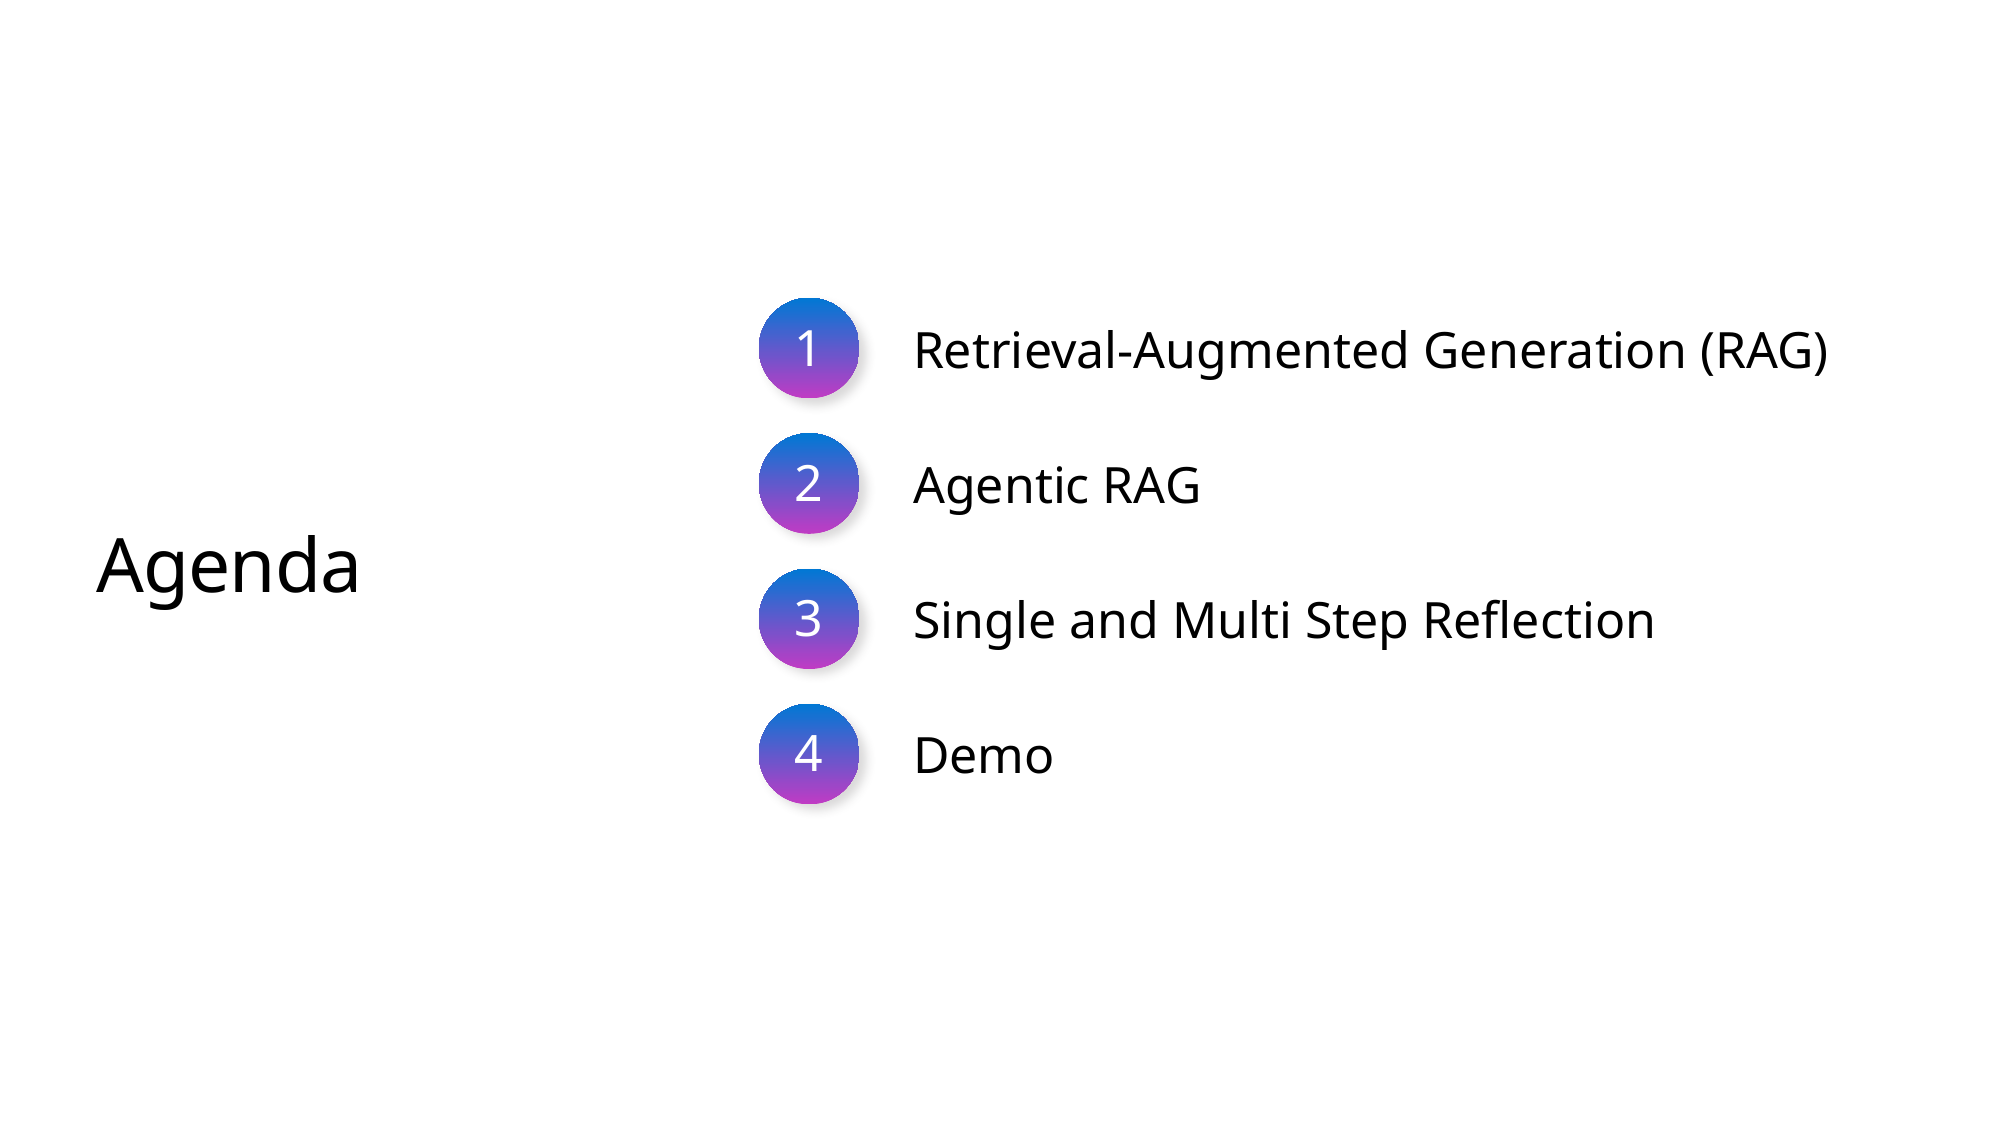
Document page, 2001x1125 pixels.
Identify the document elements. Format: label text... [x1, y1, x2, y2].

text_box Demo [912, 722, 1756, 784]
text_box Single and Multi Step Reflection [912, 587, 1853, 649]
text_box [758, 297, 860, 805]
title Agenda [96, 517, 758, 608]
text_box Retrieval-Augmented Generation (RAG) [912, 317, 1928, 379]
text_box Agentic RAG [912, 452, 1756, 514]
